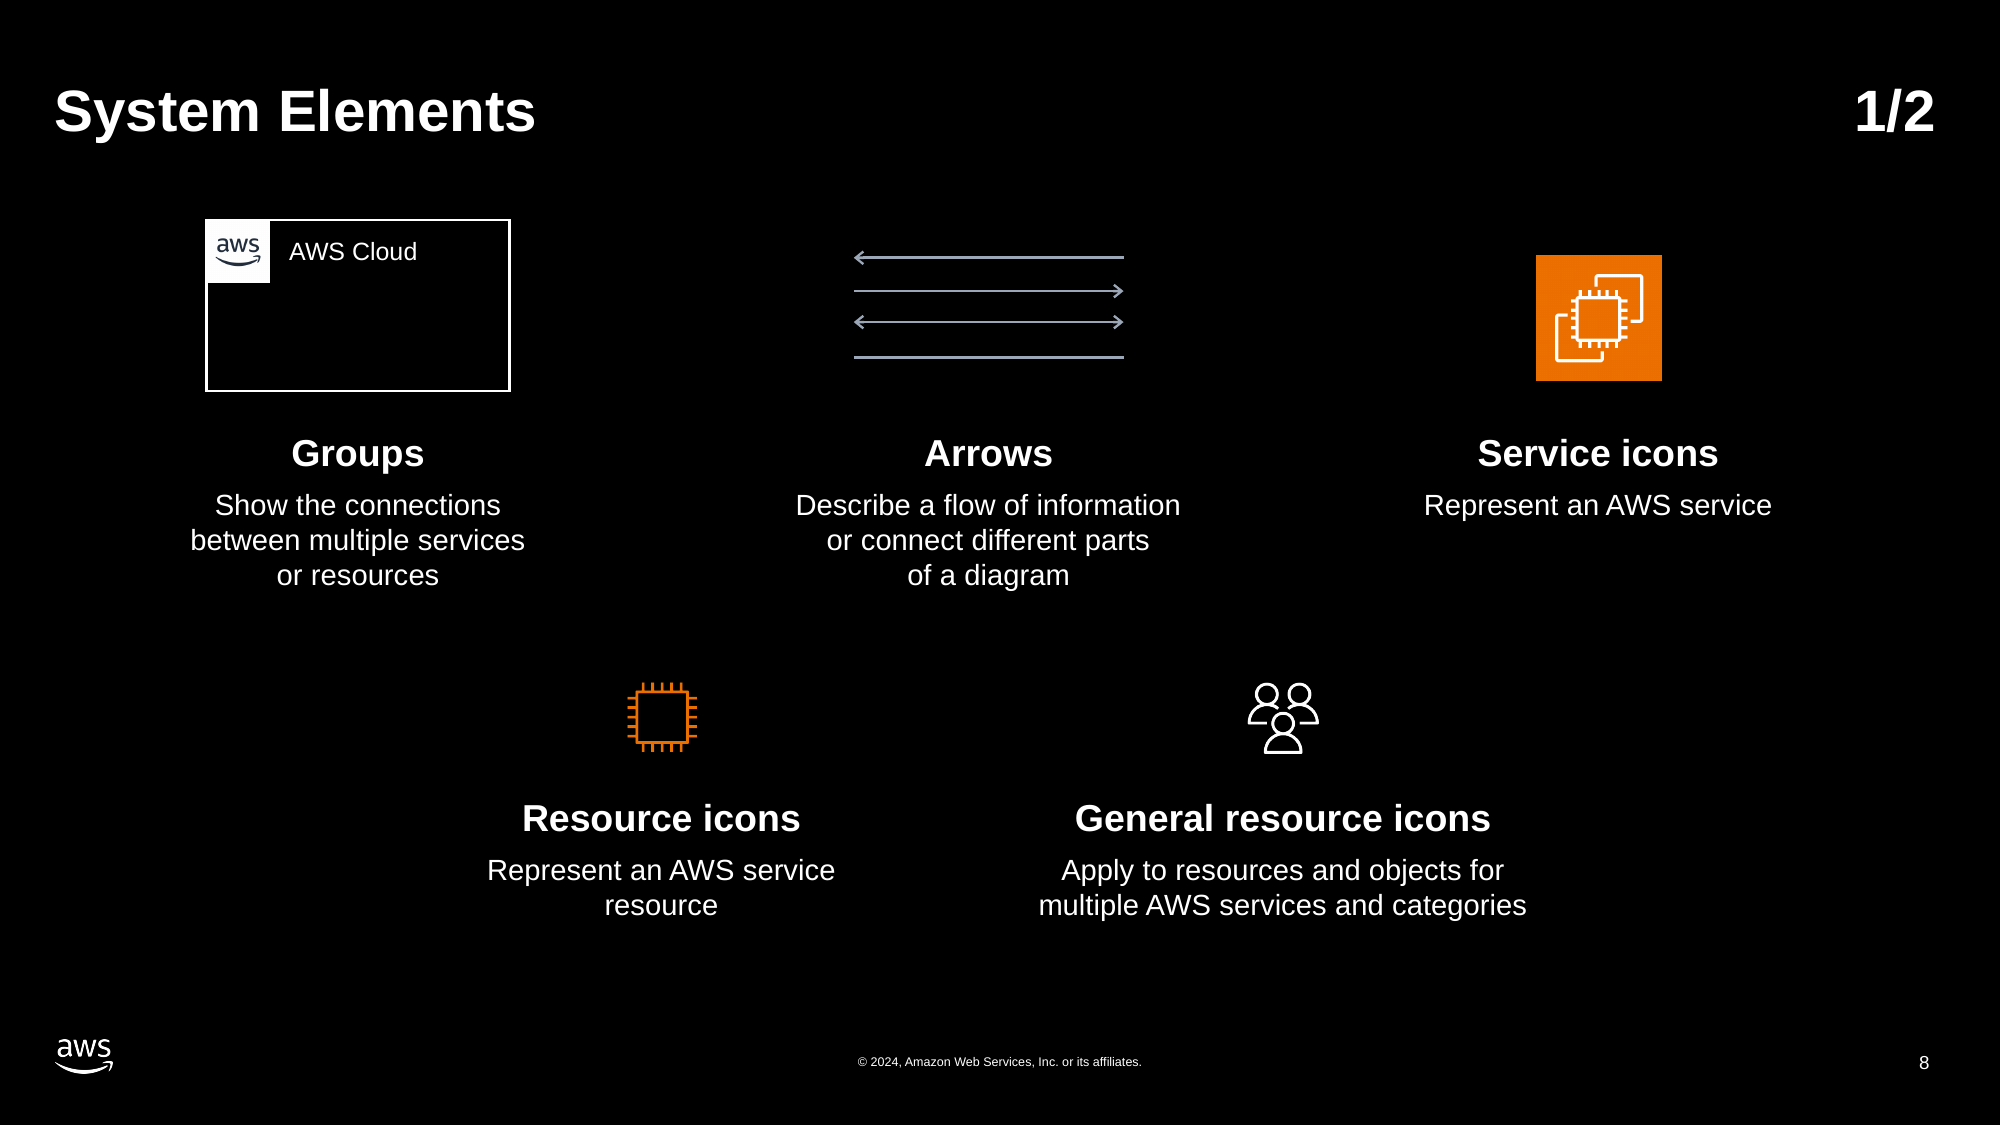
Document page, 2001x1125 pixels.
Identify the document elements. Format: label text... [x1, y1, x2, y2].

footer © 2024, Amazon Web Services, Inc. or its affiliates. [662, 1031, 1338, 1092]
text_box Groups Show the connections between multiple services or resources [166, 421, 550, 599]
picture [1536, 255, 1662, 381]
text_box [206, 220, 510, 392]
picture [1244, 679, 1322, 757]
picture [624, 679, 700, 755]
text_box General resource icons Apply to resources and objects for multiple AWS services and categories [1020, 786, 1546, 929]
slide_number 8 [1494, 1031, 1945, 1092]
text_box Service icons Represent an AWS service [1335, 421, 1862, 529]
text_box Resource icons Represent an AWS service resource [441, 786, 882, 929]
text_box Arrows Describe a flow of information or connect different parts of a diagram [725, 421, 1252, 599]
picture [55, 1039, 113, 1074]
title System Elements 1/2 [39, 59, 1961, 166]
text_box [853, 257, 1124, 358]
